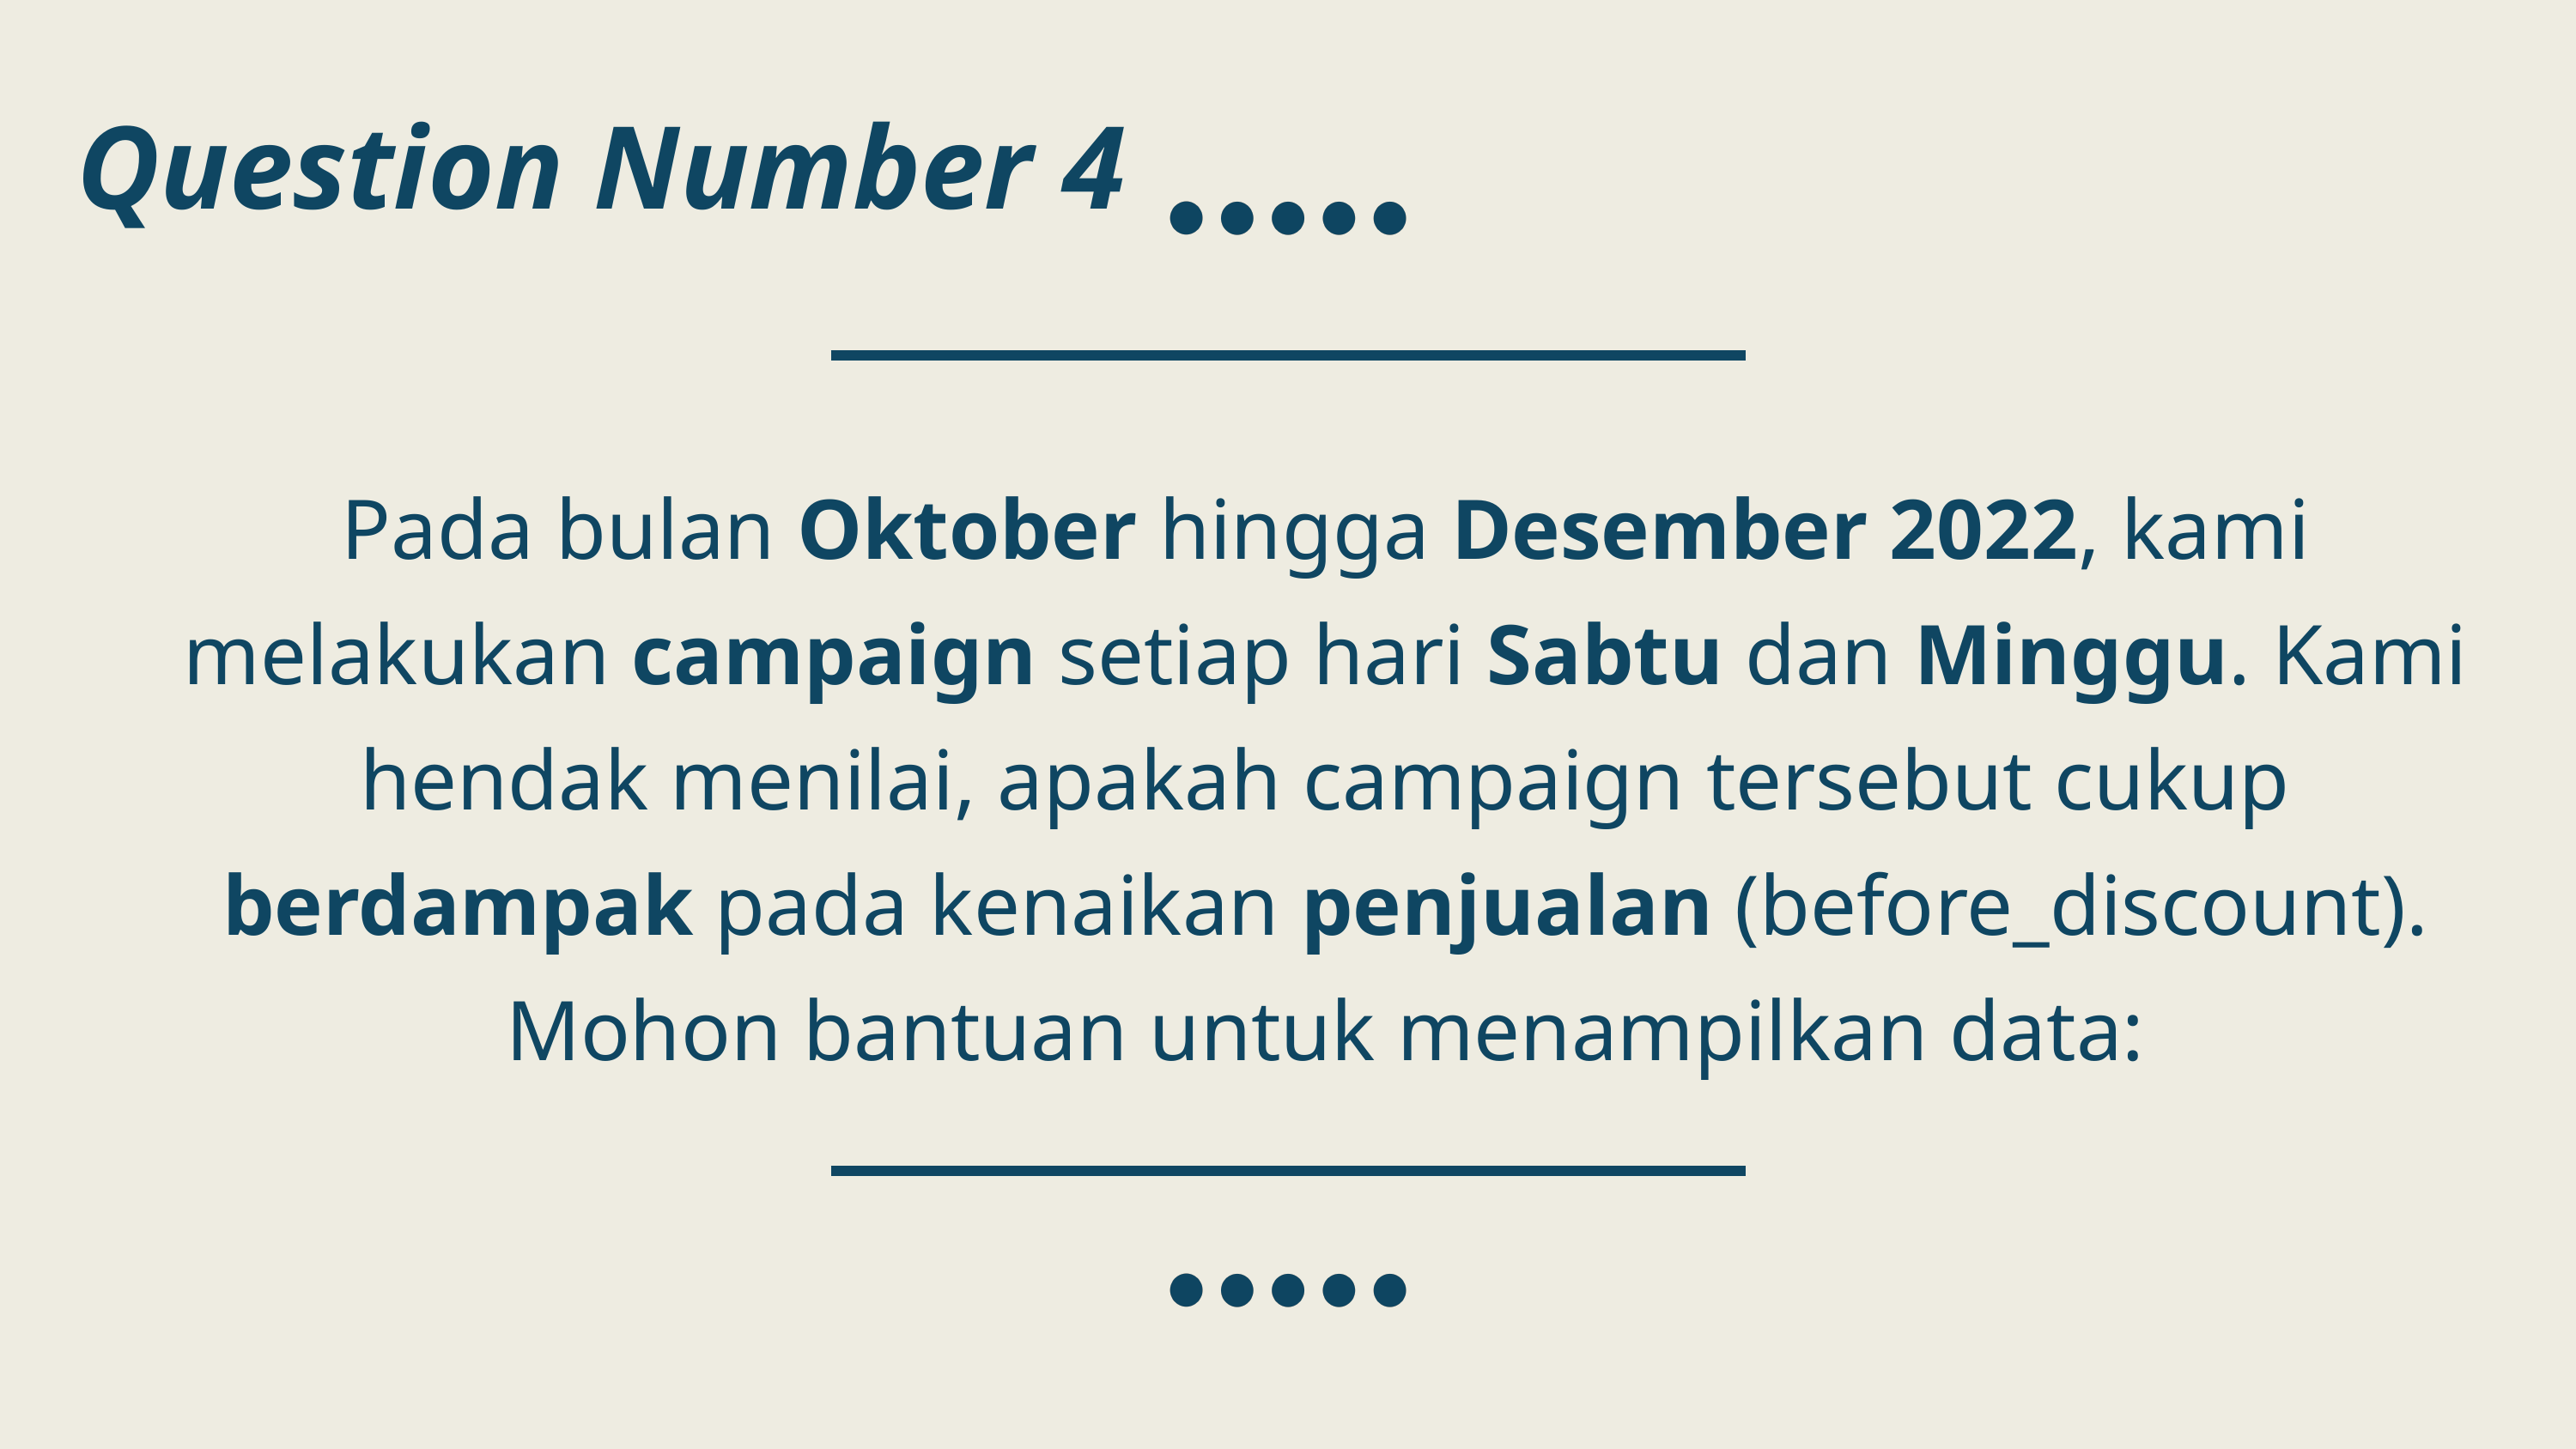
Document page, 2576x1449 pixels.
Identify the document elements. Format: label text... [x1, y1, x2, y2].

text_box Pada bulan Oktober hingga Desember 2022, kami melakukan campaign setiap hari Sabtu dan Minggu. Kami hendak menilai, apakah campaign tersebut cukup berdampak pada kenaikan penjualan (before_discount). Mohon bantuan untuk menampilkan data: [125, 437, 2526, 1090]
text_box [1170, 1272, 1406, 1308]
text_box [1170, 200, 1406, 236]
text_box Question Number 4 [76, 39, 1702, 232]
